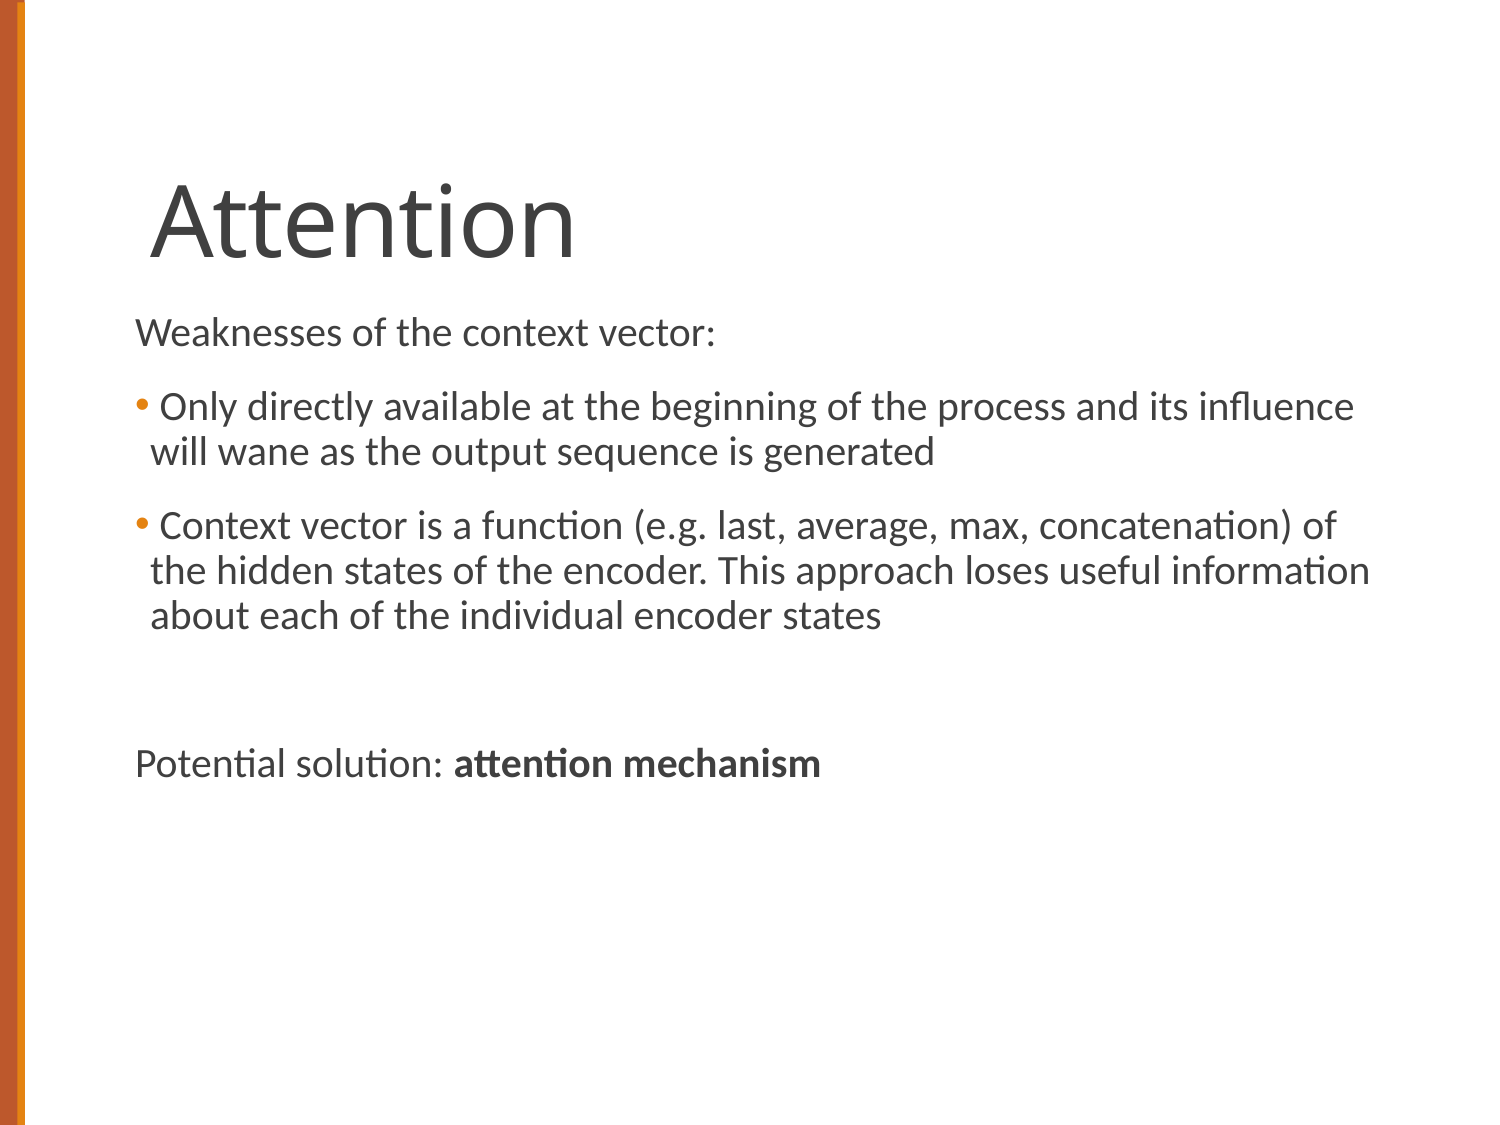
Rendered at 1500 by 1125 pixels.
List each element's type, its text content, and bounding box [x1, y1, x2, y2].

title Attention [135, 47, 1373, 285]
list Weaknesses of the context vector: Only directly available at the beginning of the process and its influence will wane as the output sequence is generated Context vector is a function (e.g. last, average, max, concatenation) of the hidden states of the encoder. This approach loses useful information about each of the individual encoder states Potential solution: attention mechanism [135, 302, 1373, 963]
